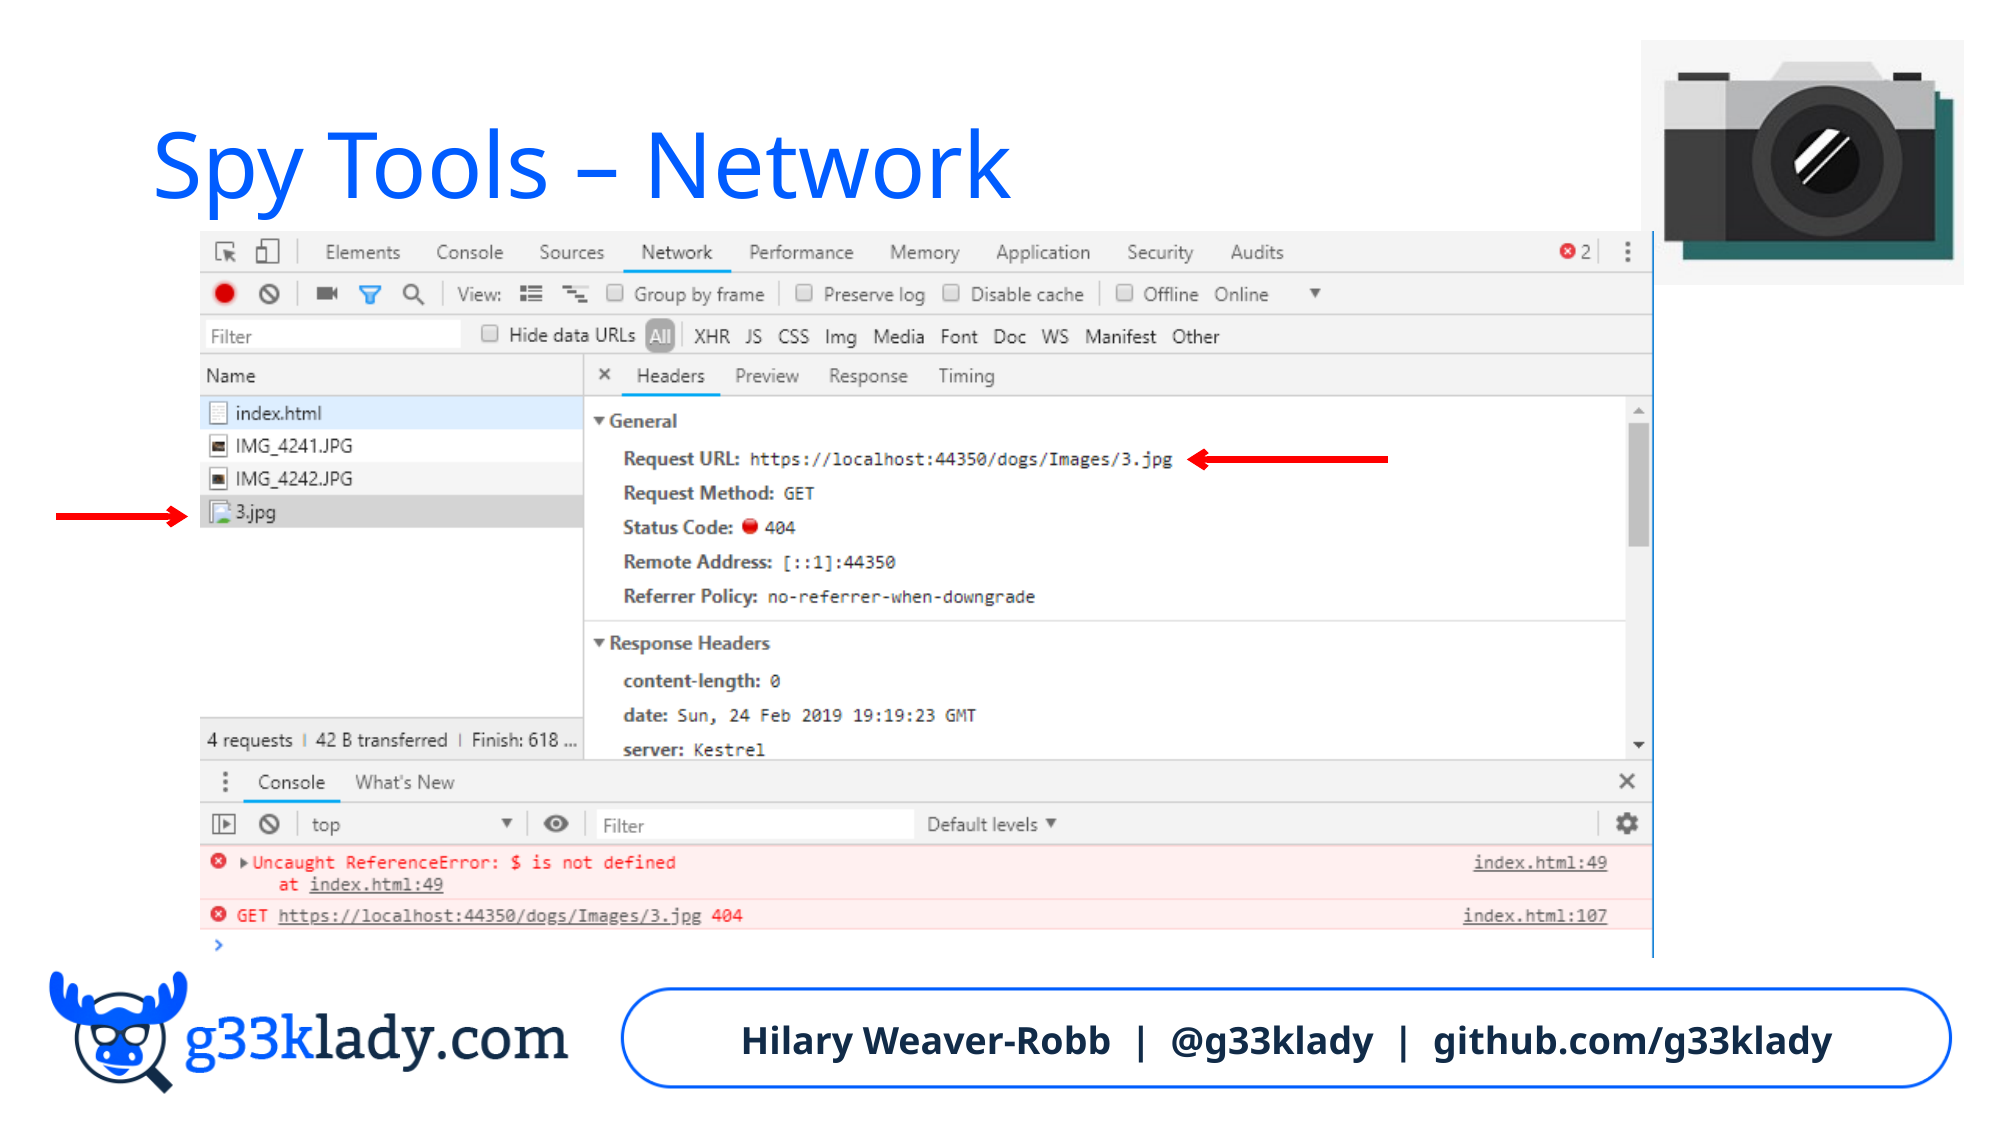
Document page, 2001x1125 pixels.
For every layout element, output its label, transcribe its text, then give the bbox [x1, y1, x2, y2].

title Spy Tools – Network [137, 59, 1641, 278]
footer Hilary Weaver-Robb | @g33klady | github.com/g33klady [611, 1009, 1964, 1070]
picture [0, 0, 2000, 1125]
